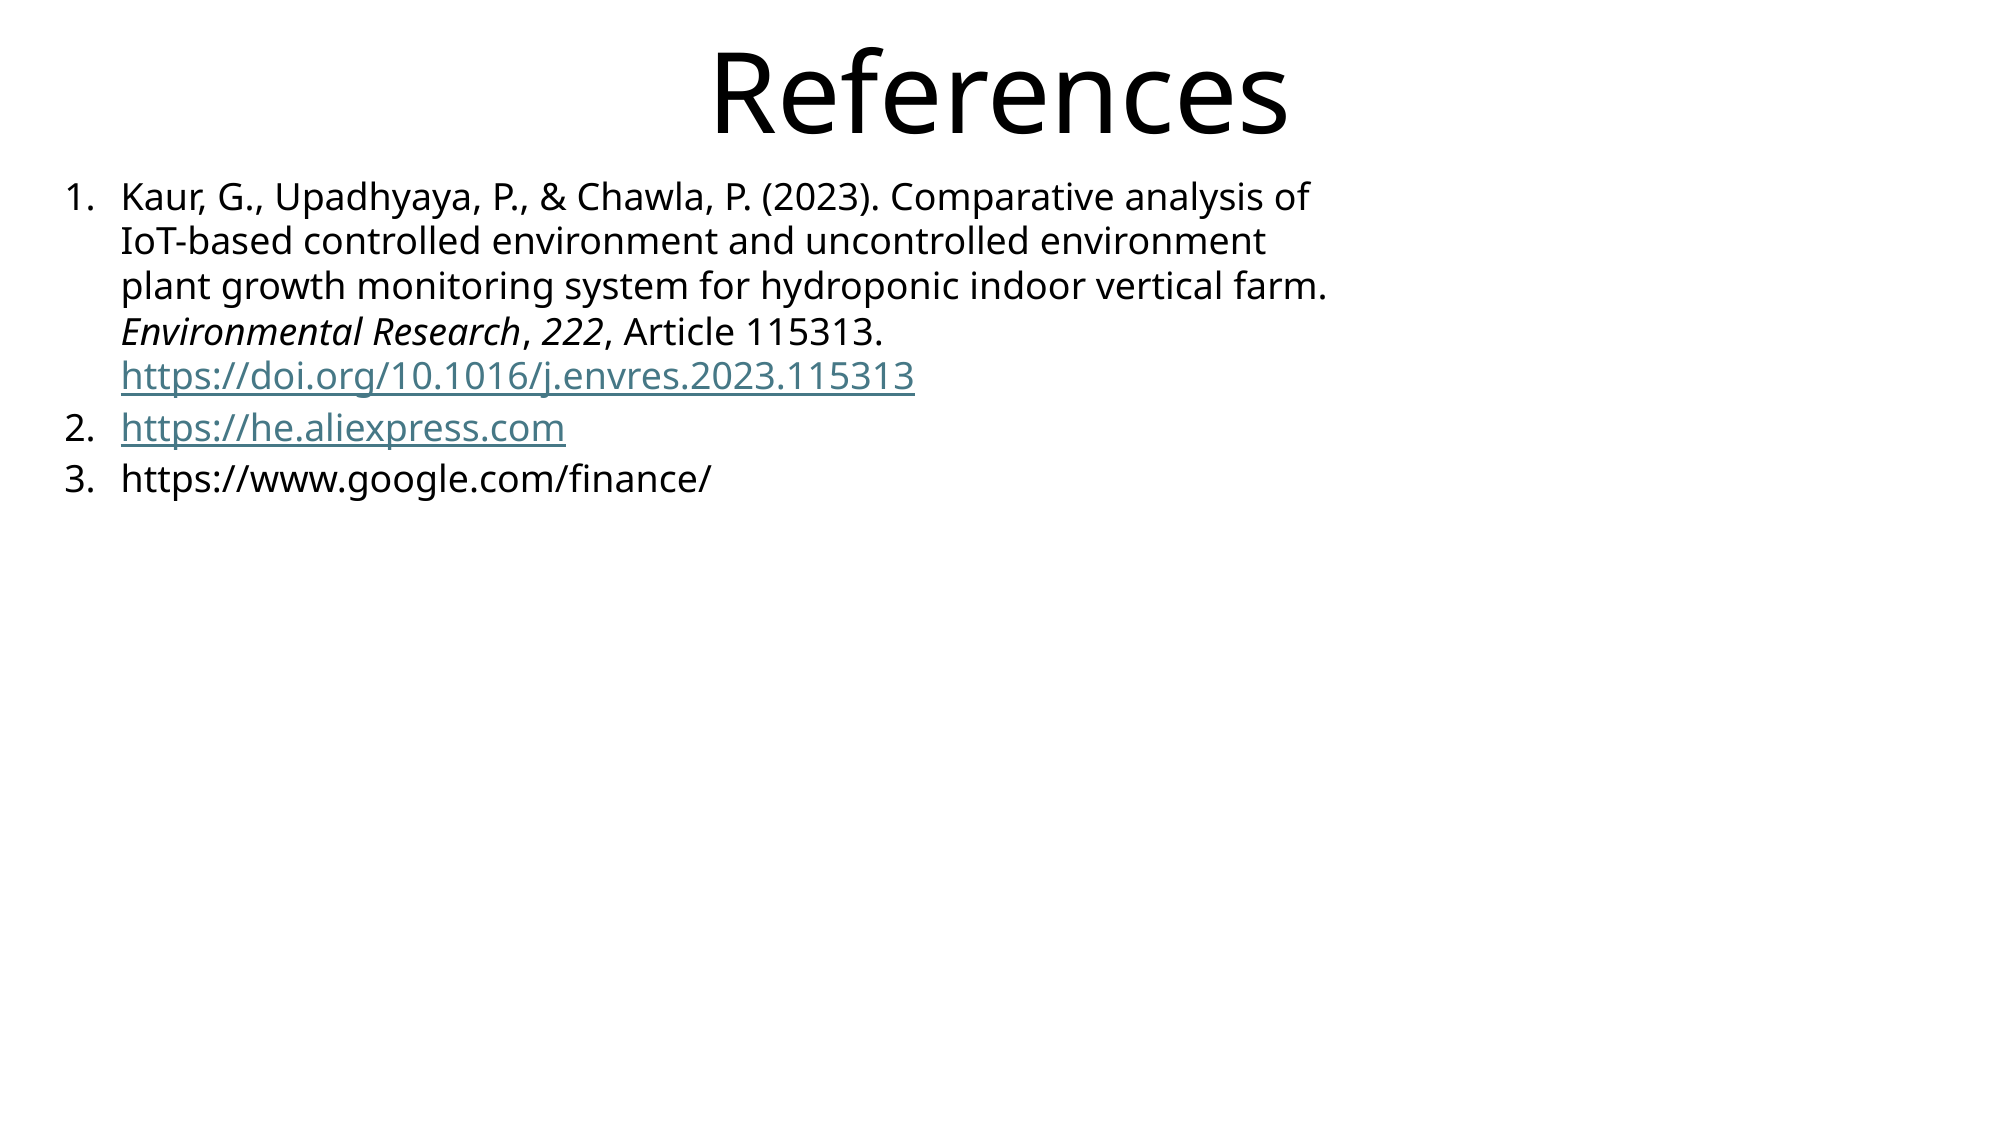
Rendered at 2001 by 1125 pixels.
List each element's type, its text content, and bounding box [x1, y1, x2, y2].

text_box Kaur, G., Upadhyaya, P., & Chawla, P. (2023). Comparative analysis of IoT-based controlled environment and uncontrolled environment plant growth monitoring system for hydroponic indoor vertical farm. Environmental Research, 222, Article 115313. https://doi.org/10.1016/j.envres.2023.115313 https://he.aliexpress.com https://www.google.com/finance/ [49, 165, 1365, 552]
text_box References [692, 13, 1308, 164]
